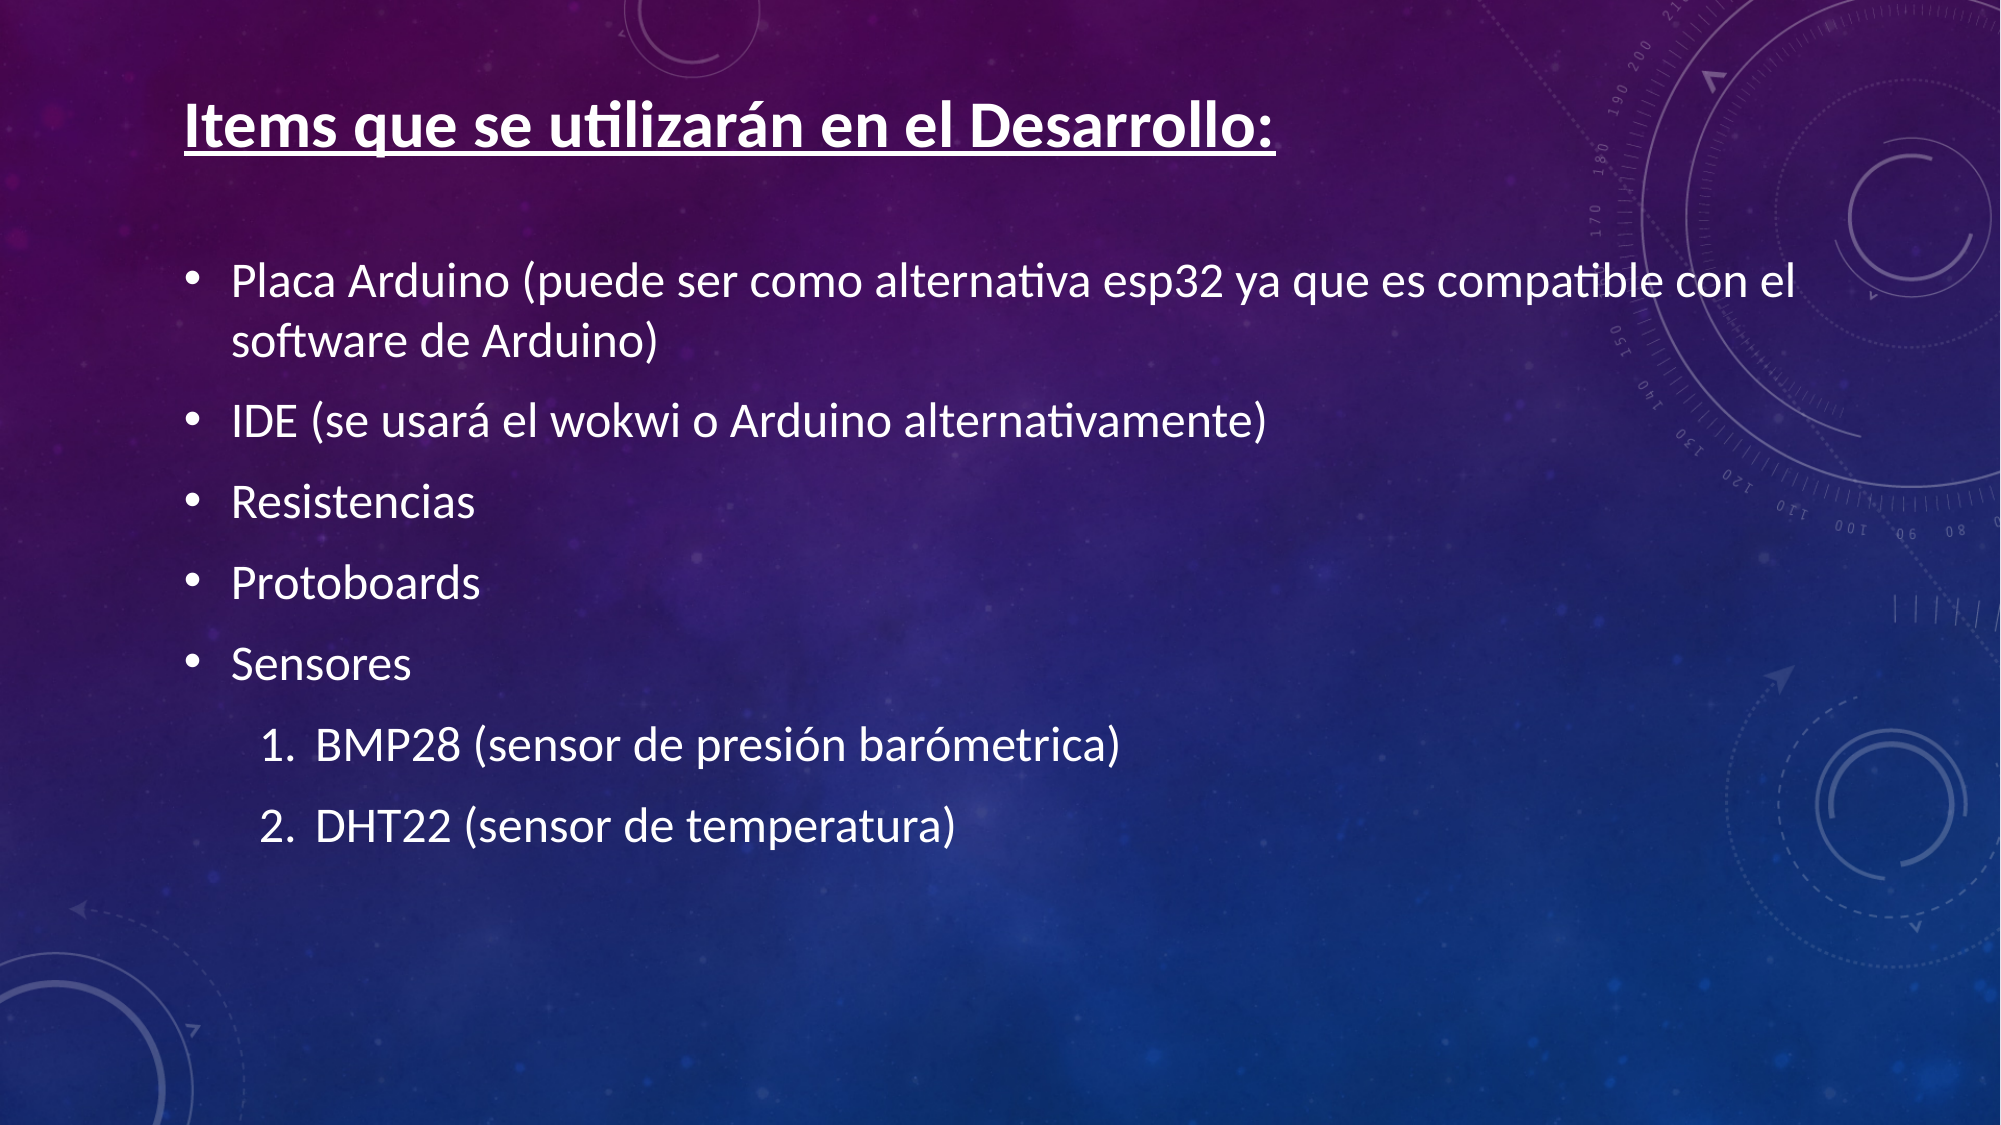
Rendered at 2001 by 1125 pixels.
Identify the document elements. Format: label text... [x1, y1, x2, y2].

list Items que se utilizarán en el Desarrollo: Placa Arduino (puede ser como alternativa esp32 ya que es compatible con el software de Arduino) IDE (se usará el wokwi o Arduino alternativamente) Resistencias Protoboards Sensores BMP28 (sensor de presión barómetrica) DHT22 (sensor de temperatura) [169, 123, 1831, 1002]
picture [0, 0, 2001, 1125]
